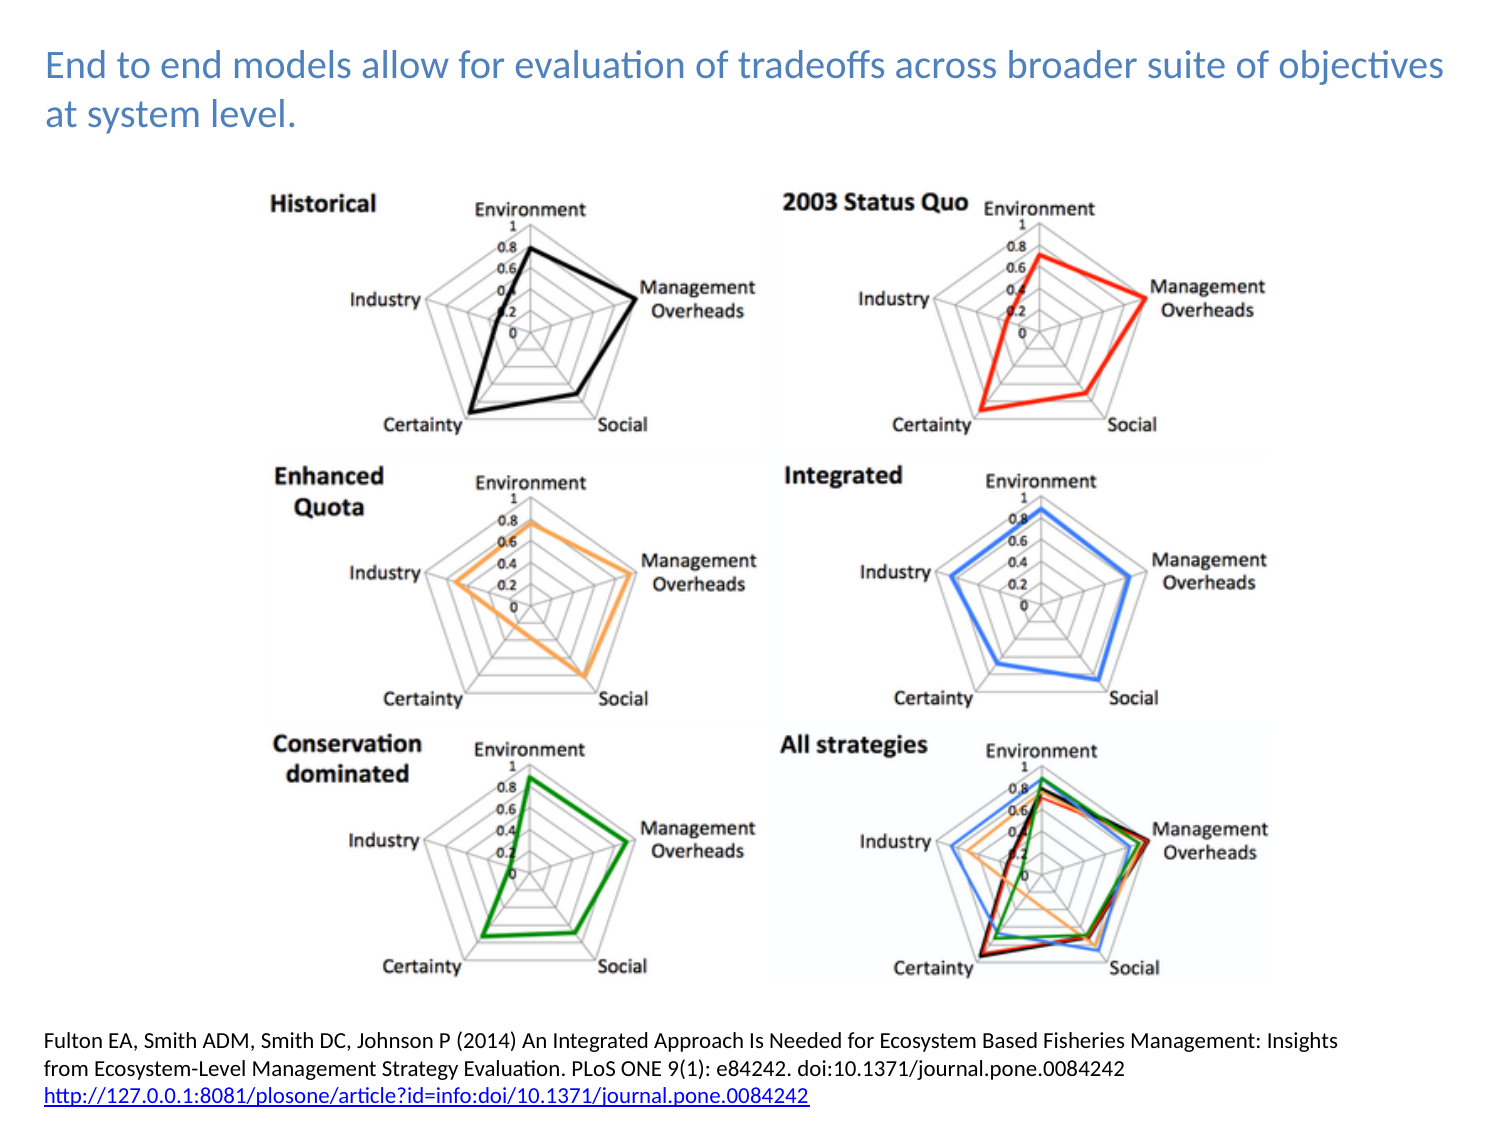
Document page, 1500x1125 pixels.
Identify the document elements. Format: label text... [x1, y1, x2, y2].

text_box Fulton EA, Smith ADM, Smith DC, Johnson P (2014) An Integrated Approach Is Needed for Ecosystem Based Fisheries Management: Insights from Ecosystem-Level Management Strategy Evaluation. PLoS ONE 9(1): e84242. doi:10.1371/journal.pone.0084242 http://127.0.0.1:8081/plosone/article?id=info:doi/10.1371/journal.pone.0084242 [30, 1018, 1400, 1115]
title End to end models allow for evaluation of tradeoffs across broader suite of objectives at system level. [30, 30, 1479, 144]
picture [265, 188, 1274, 984]
